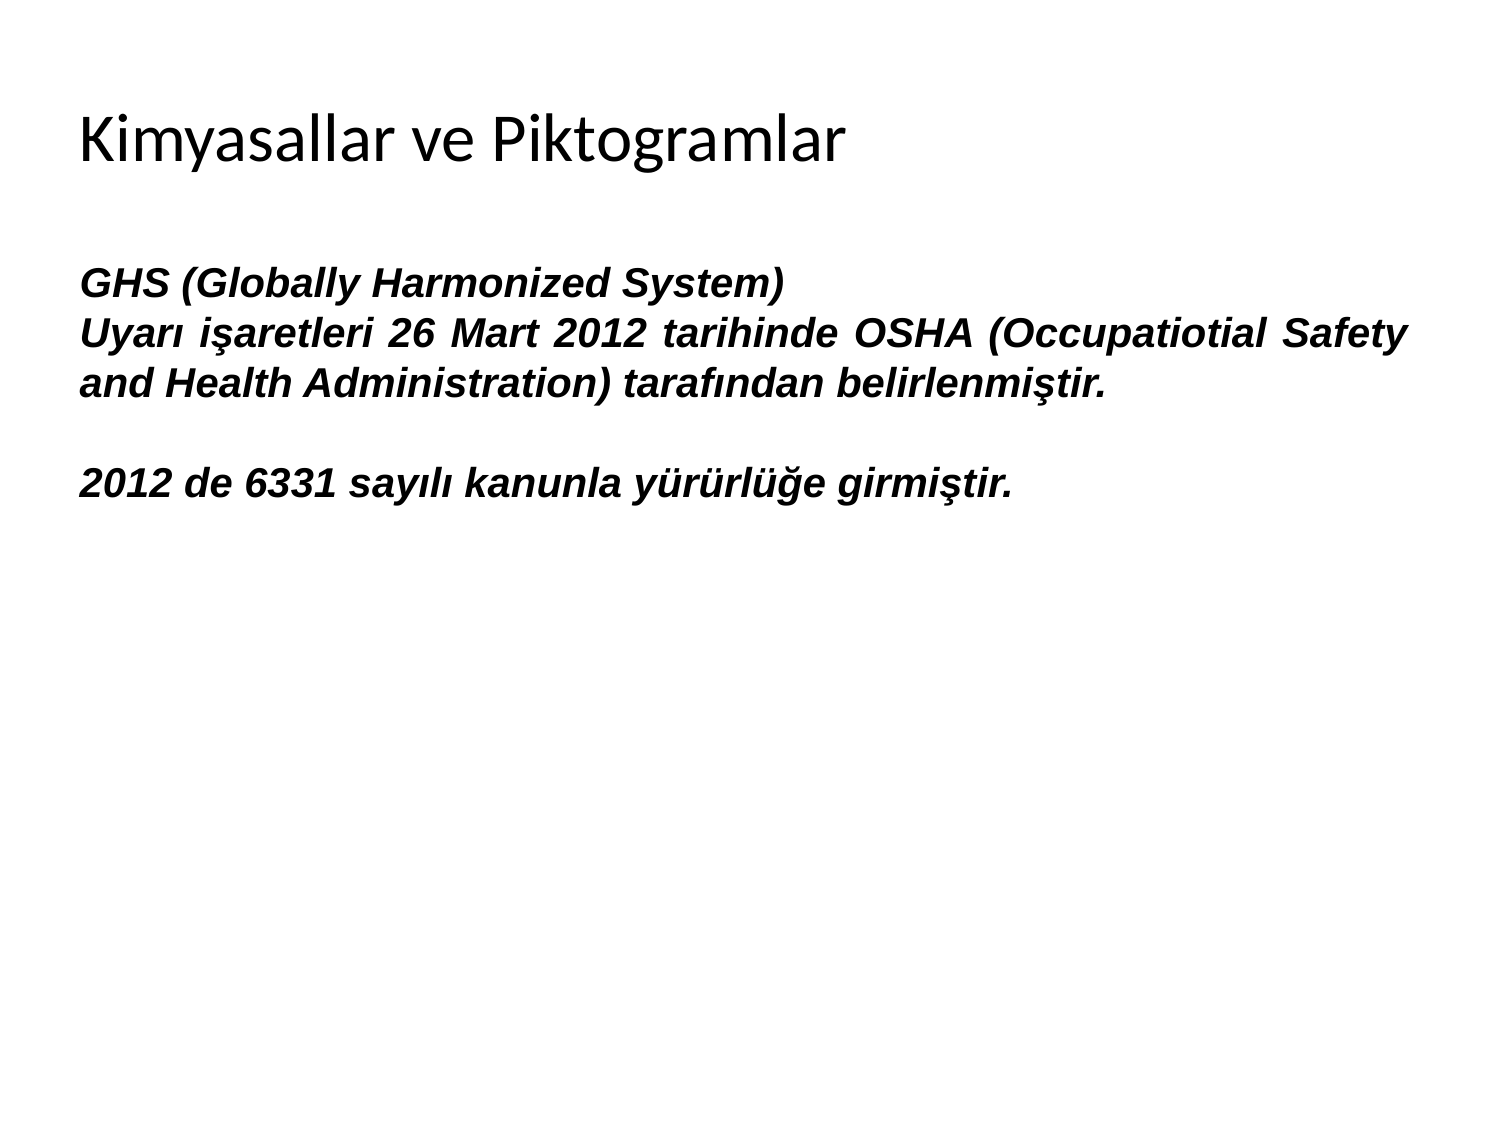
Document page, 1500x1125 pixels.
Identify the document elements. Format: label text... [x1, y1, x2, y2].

text_box GHS (Globally Harmonized System) Uyarı işaretleri 26 Mart 2012 tarihinde OSHA (Occupatiotial Safety and Health Administration) tarafından belirlenmiştir. 2012 de 6331 sayılı kanunla yürürlüğe girmiştir. [64, 248, 1424, 664]
title Kimyasallar ve Piktogramlar [64, 57, 1240, 221]
